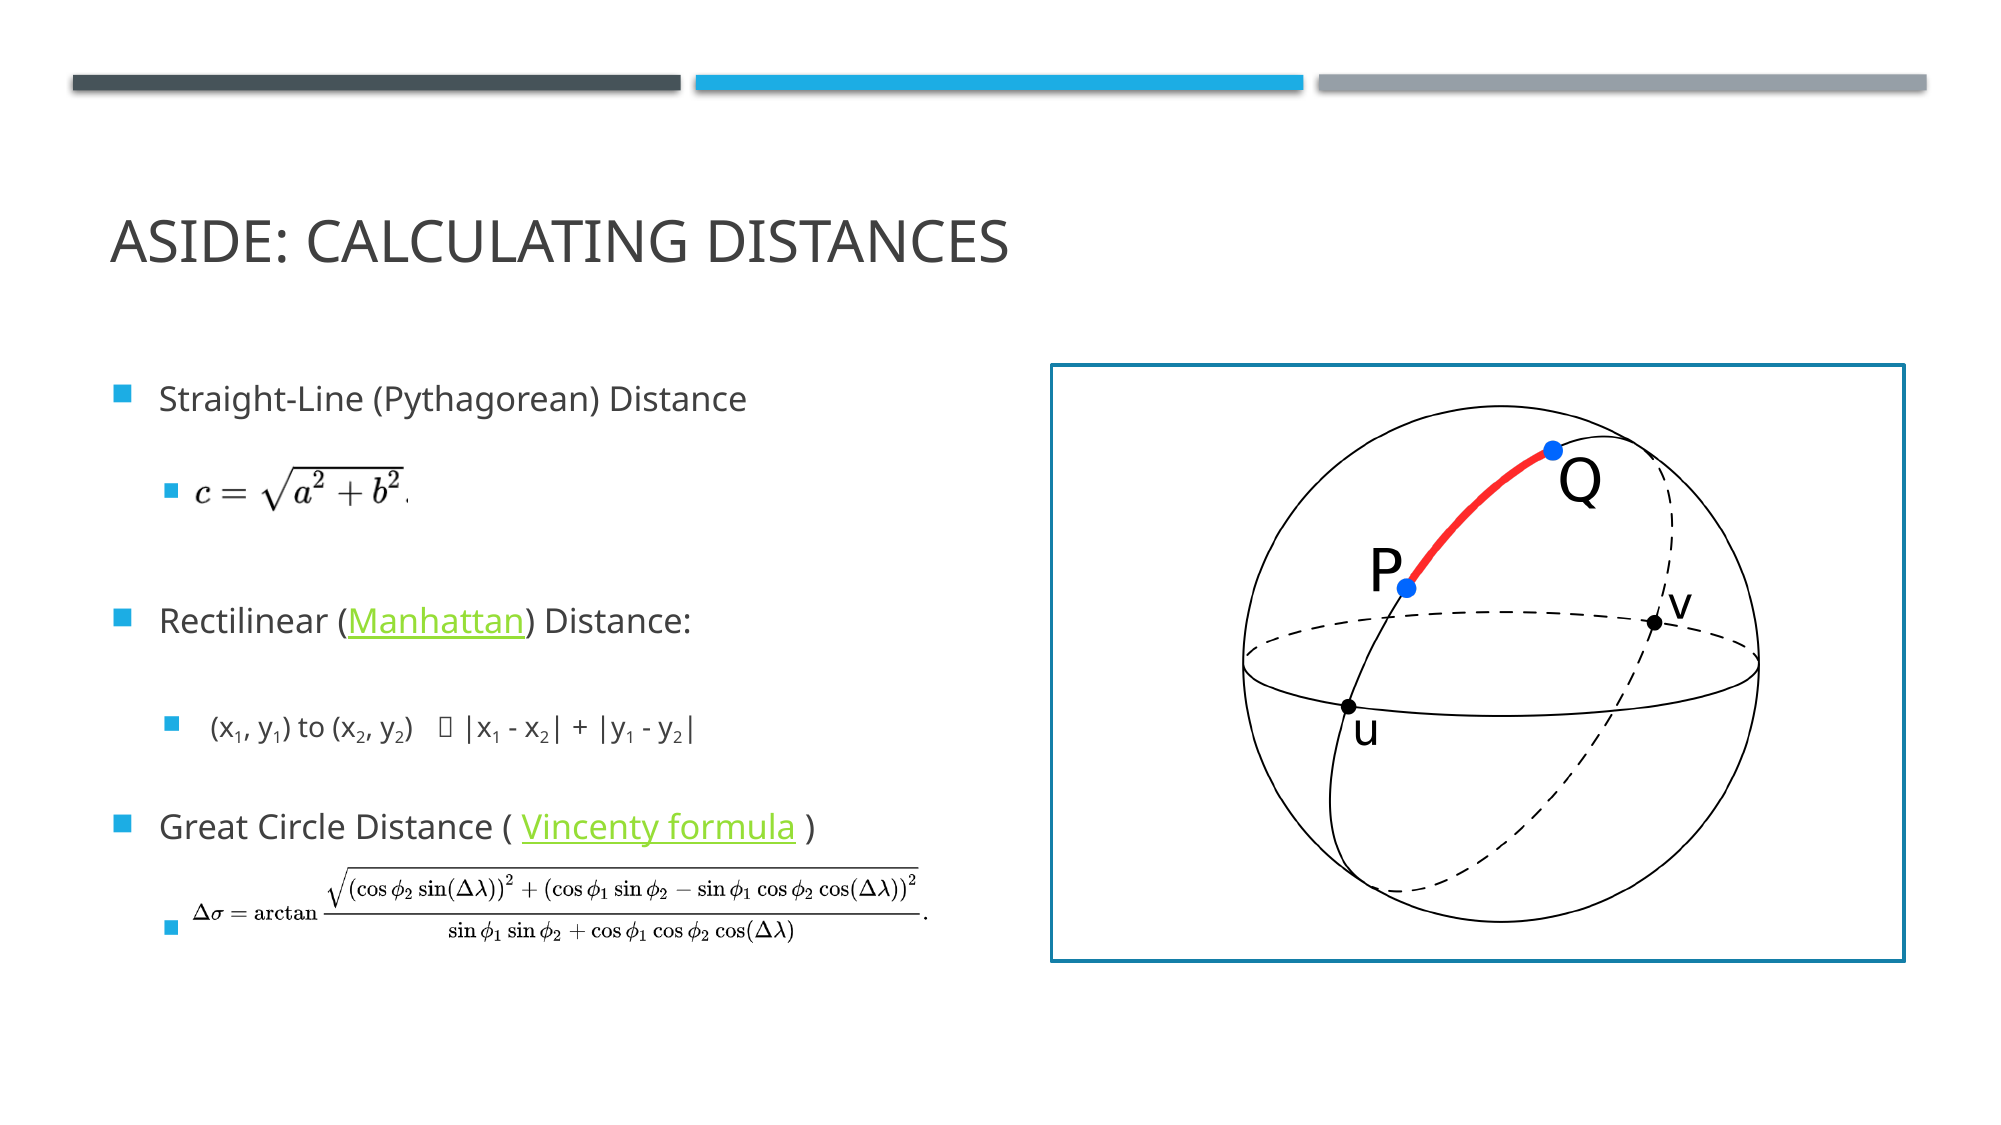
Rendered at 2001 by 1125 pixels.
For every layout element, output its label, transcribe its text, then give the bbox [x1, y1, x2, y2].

title Aside: Calculating Distances [95, 119, 1905, 282]
list Straight-Line (Pythagorean) Distance Rectilinear (Manhattan) Distance: (x1, y1) to (x2, y2)  |x1 - x2| + |y1 - y2| Great Circle Distance ( Vincenty formula ) [95, 365, 948, 962]
picture [177, 852, 937, 962]
picture [177, 451, 409, 526]
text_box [1051, 364, 1905, 962]
